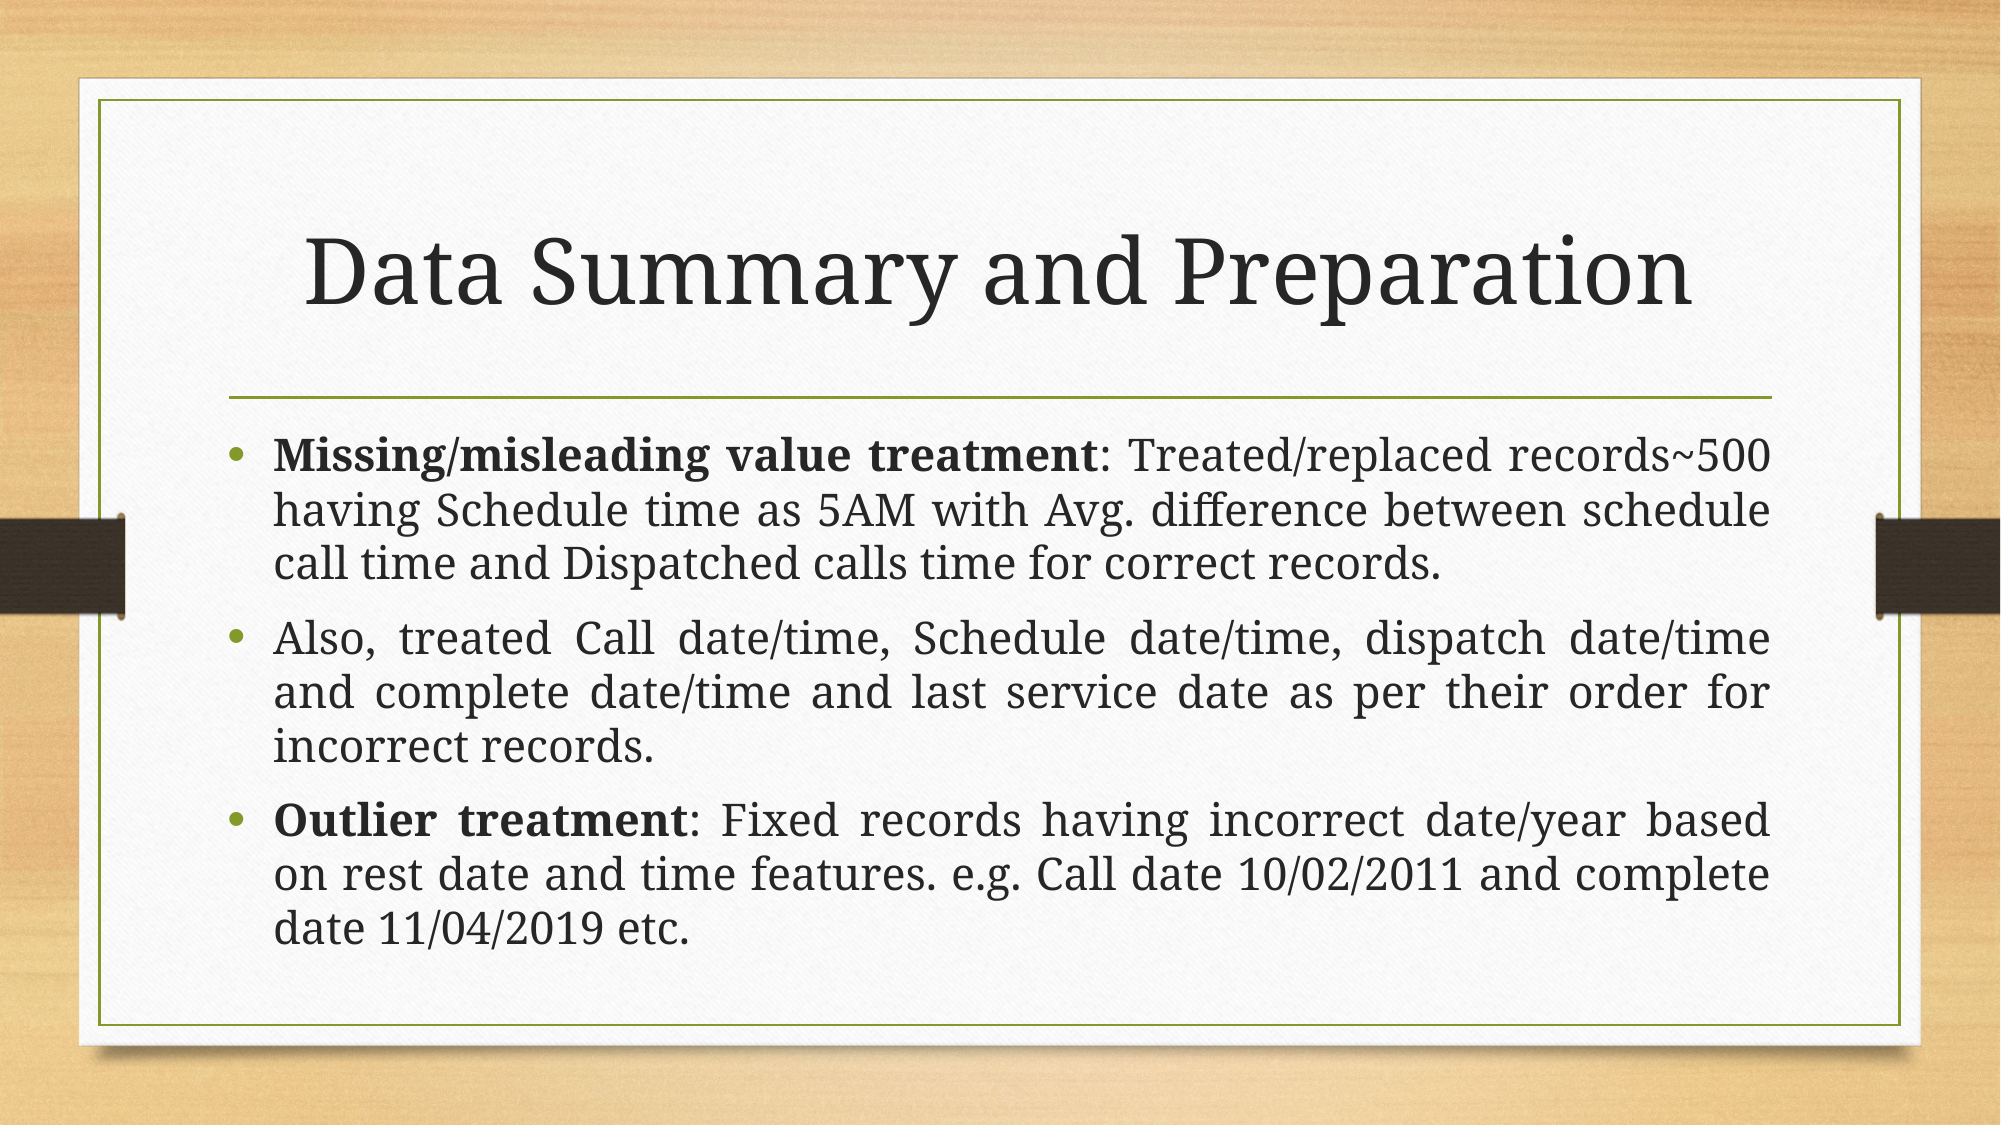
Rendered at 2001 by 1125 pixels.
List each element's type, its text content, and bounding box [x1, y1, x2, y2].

title Data Summary and Preparation [212, 161, 1788, 375]
list Missing/misleading value treatment: Treated/replaced records~500 having Schedule time as 5AM with Avg. difference between schedule call time and Dispatched calls time for correct records. Also, treated Call date/time, Schedule date/time, dispatch date/time and complete date/time and last service date as per their order for incorrect records. Outlier treatment: Fixed records having incorrect date/year based on rest date and time features. e.g. Call date 10/02/2011 and complete date 11/04/2019 etc. [212, 419, 1788, 964]
picture [0, 0, 2001, 1125]
